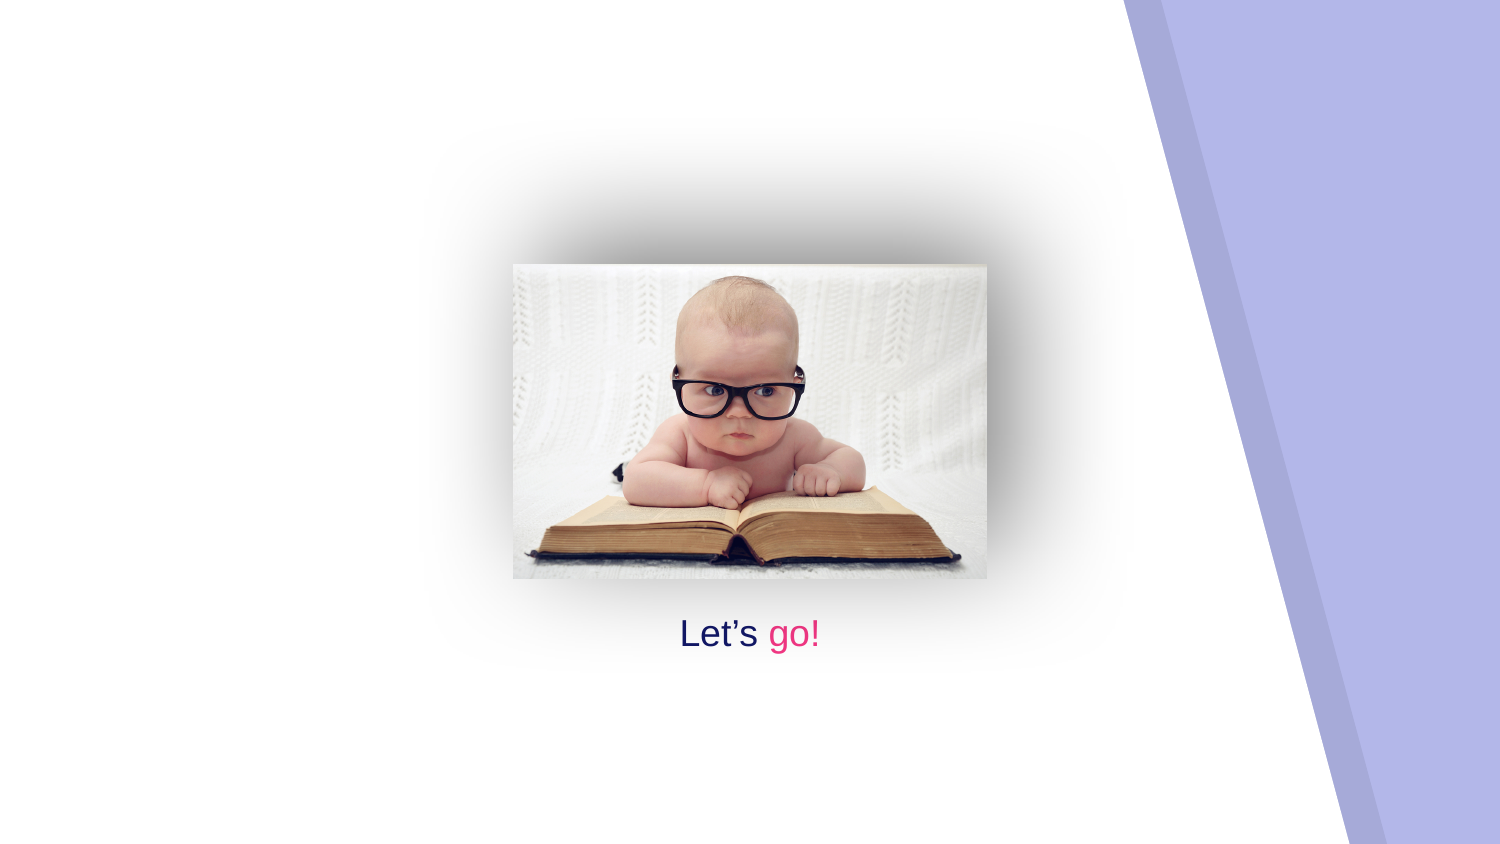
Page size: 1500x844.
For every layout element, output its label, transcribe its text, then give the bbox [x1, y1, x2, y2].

picture [512, 264, 988, 580]
subtitle Let’s go! [502, 601, 998, 691]
